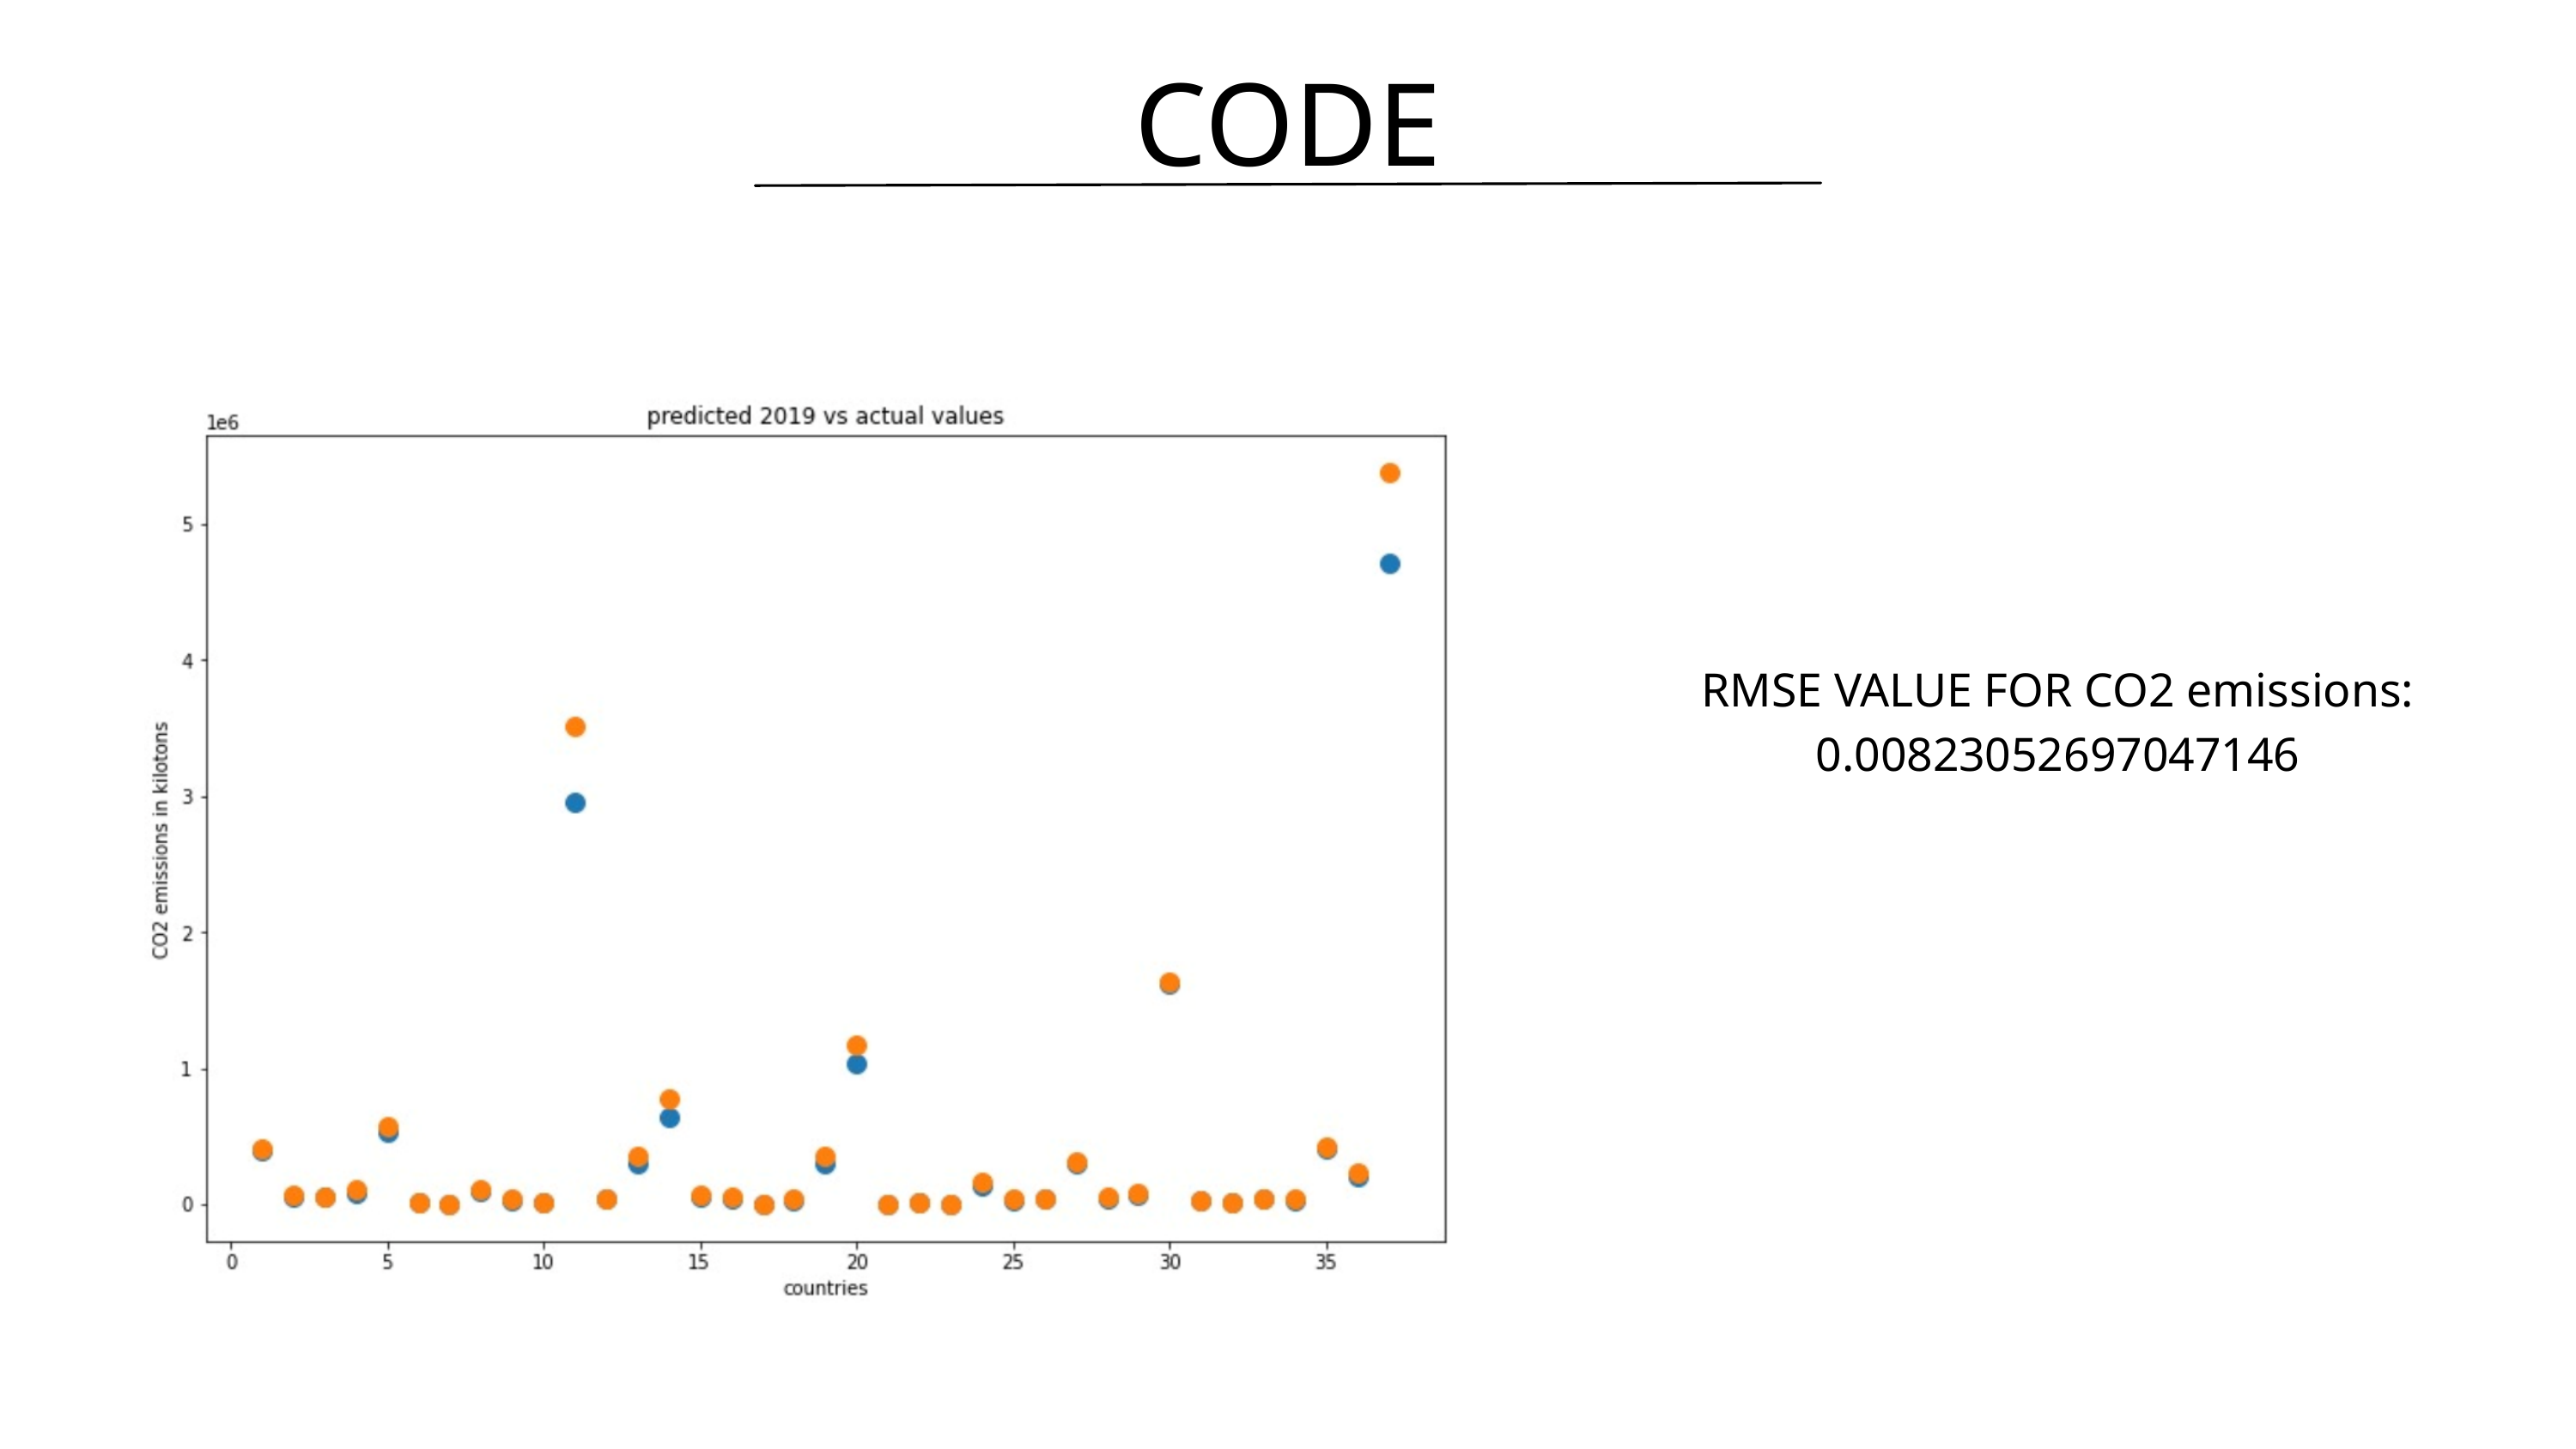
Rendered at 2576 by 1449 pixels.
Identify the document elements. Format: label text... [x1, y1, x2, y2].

text_box CODE [1035, 28, 1541, 190]
picture [144, 382, 1468, 1304]
text_box RMSE VALUE FOR CO2 emissions: 0.00823052697047146 [1684, 652, 2432, 973]
